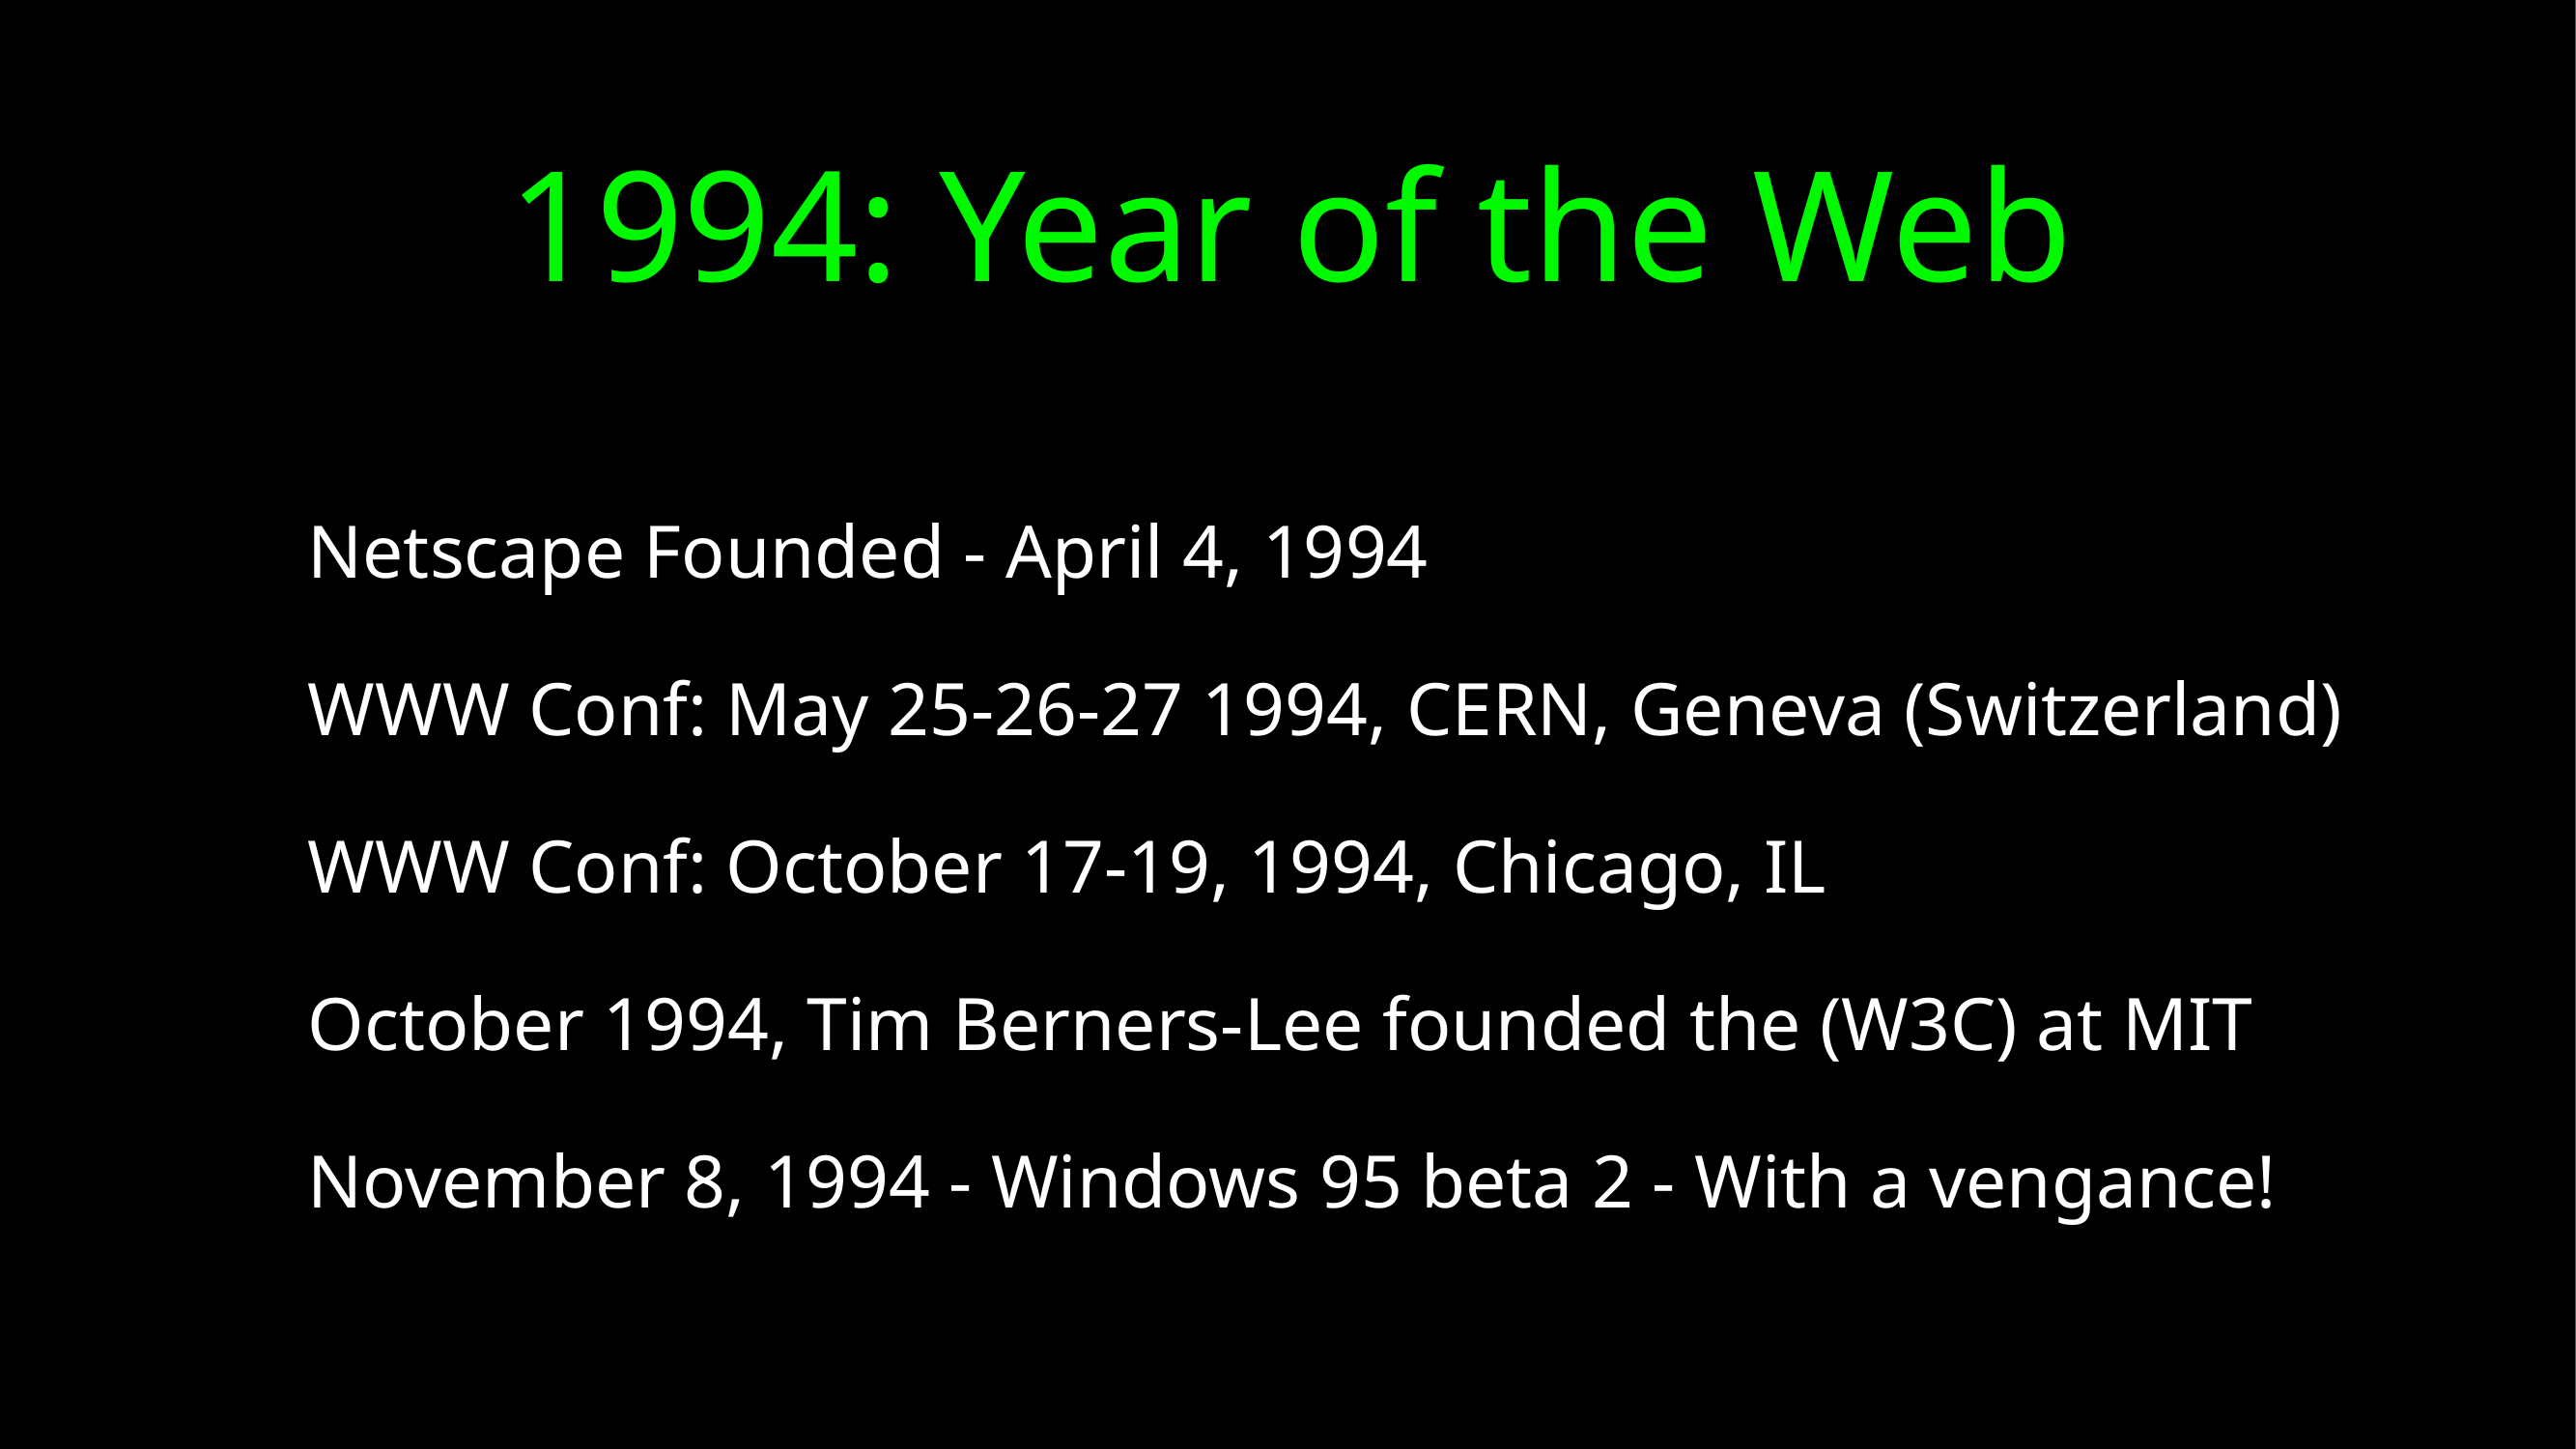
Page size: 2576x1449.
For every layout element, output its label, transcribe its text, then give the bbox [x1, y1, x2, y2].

list Netscape Founded - April 4, 1994 WWW Conf: May 25-26-27 1994, CERN, Geneva (Switzerland) WWW Conf: October 17-19, 1994, Chicago, IL October 1994, Tim Berners-Lee founded the (W3C) at MIT November 8, 1994 - Windows 95 beta 2 - With a vengance! [183, 412, 2430, 1317]
title 1994: Year of the Web [183, 38, 2399, 404]
